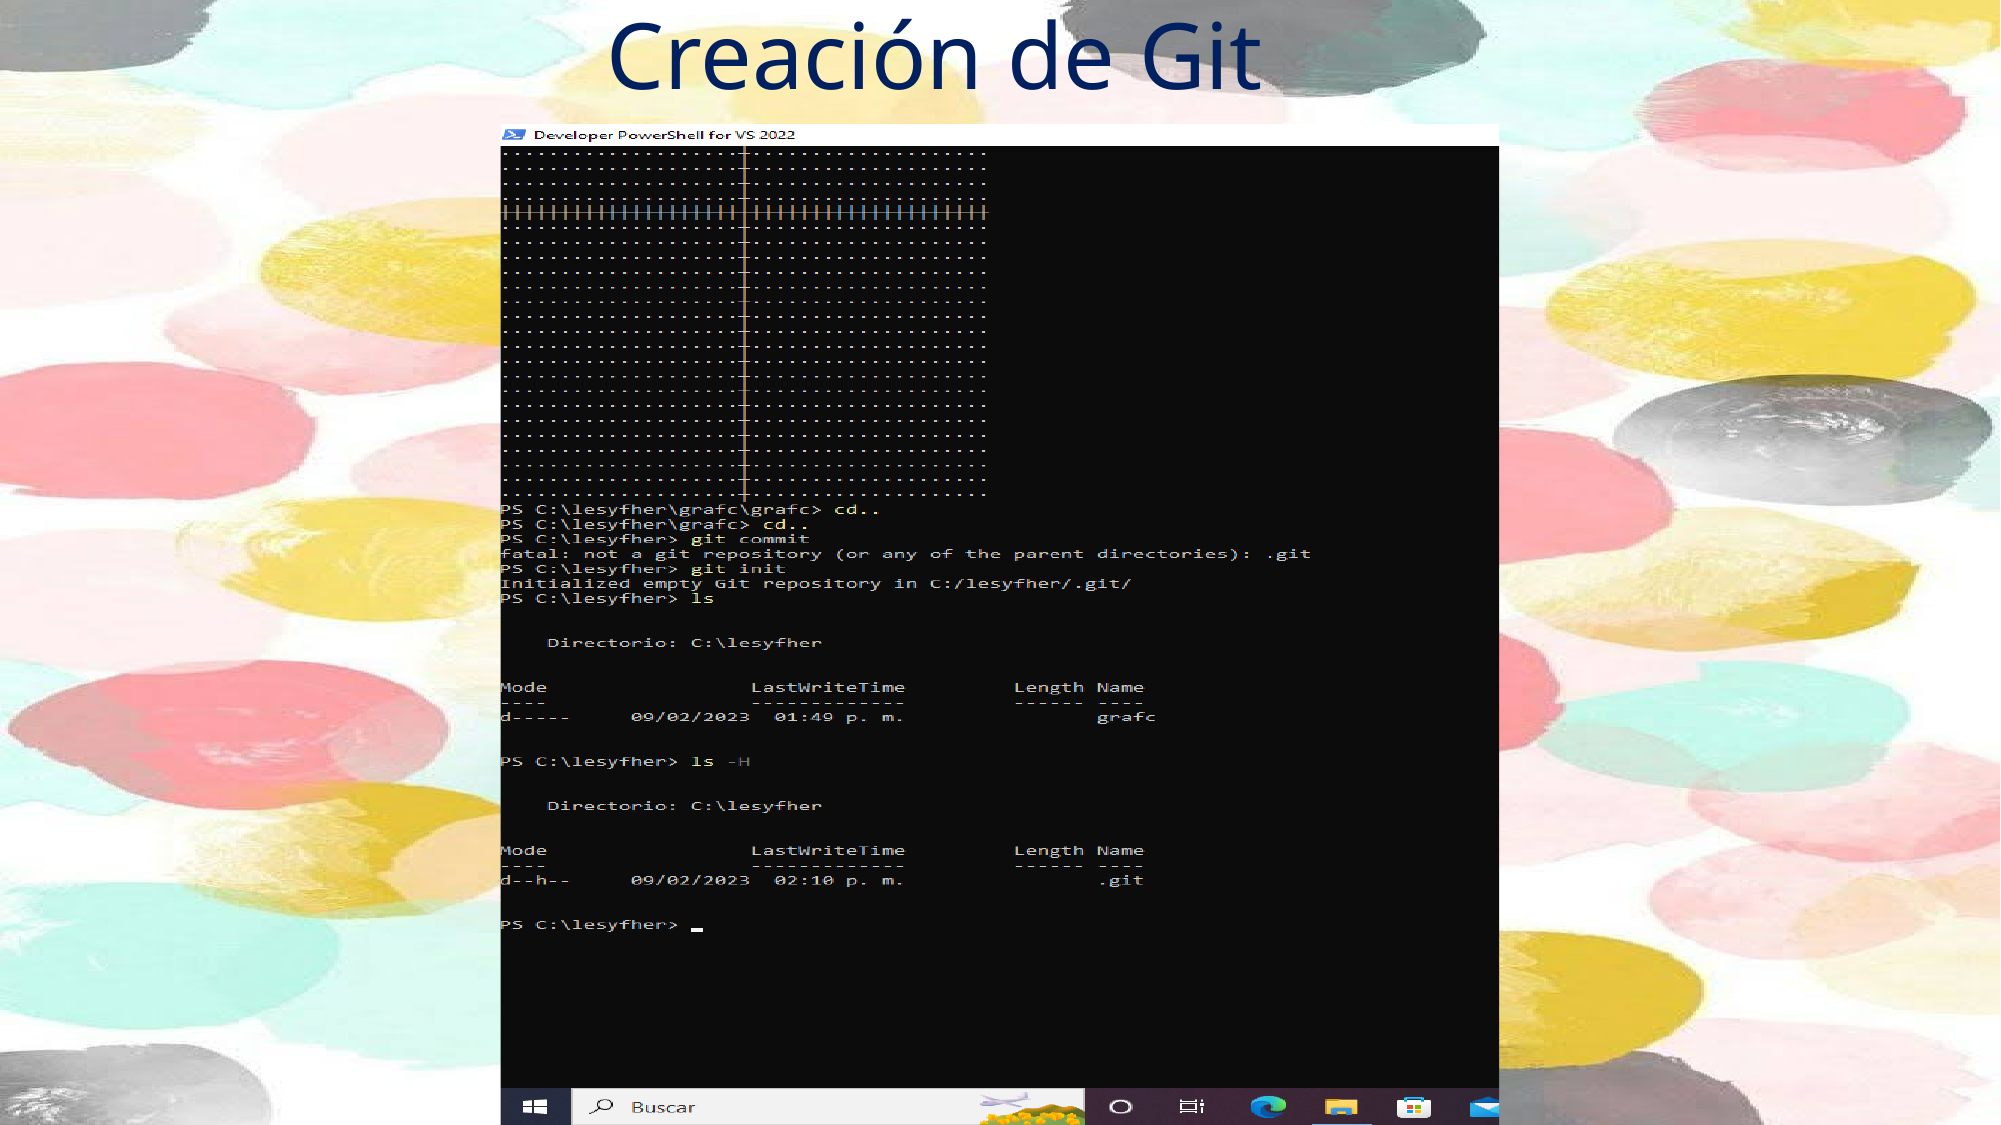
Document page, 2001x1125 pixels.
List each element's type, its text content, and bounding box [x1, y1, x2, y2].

picture [0, 0, 2001, 1125]
text_box Creación de Git [92, 0, 1778, 123]
